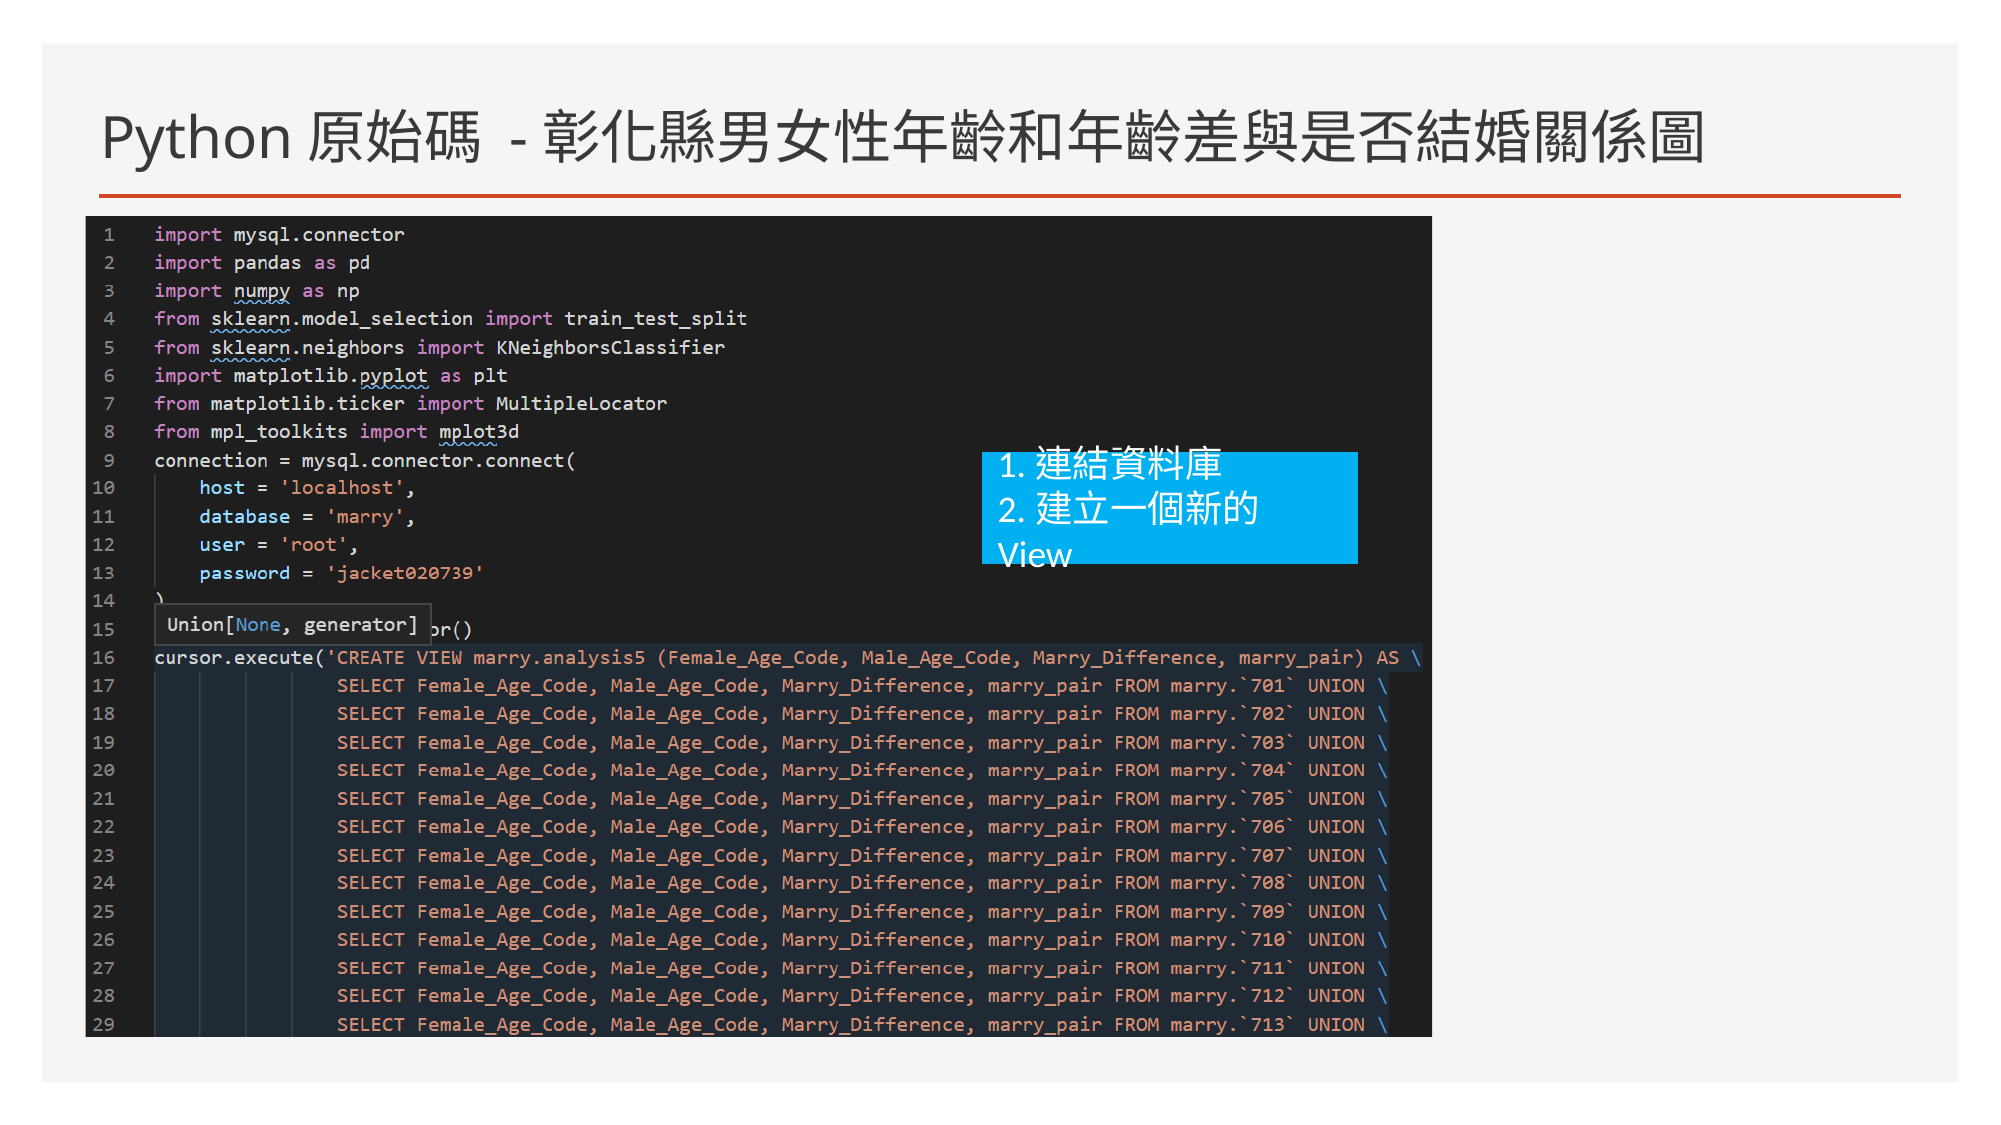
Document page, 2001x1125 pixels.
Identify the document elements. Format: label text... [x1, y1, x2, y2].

picture [85, 216, 1433, 1037]
title Python原始碼 -彰化縣男女性年齡和年齡差與是否結婚關係圖 [85, 73, 1881, 179]
